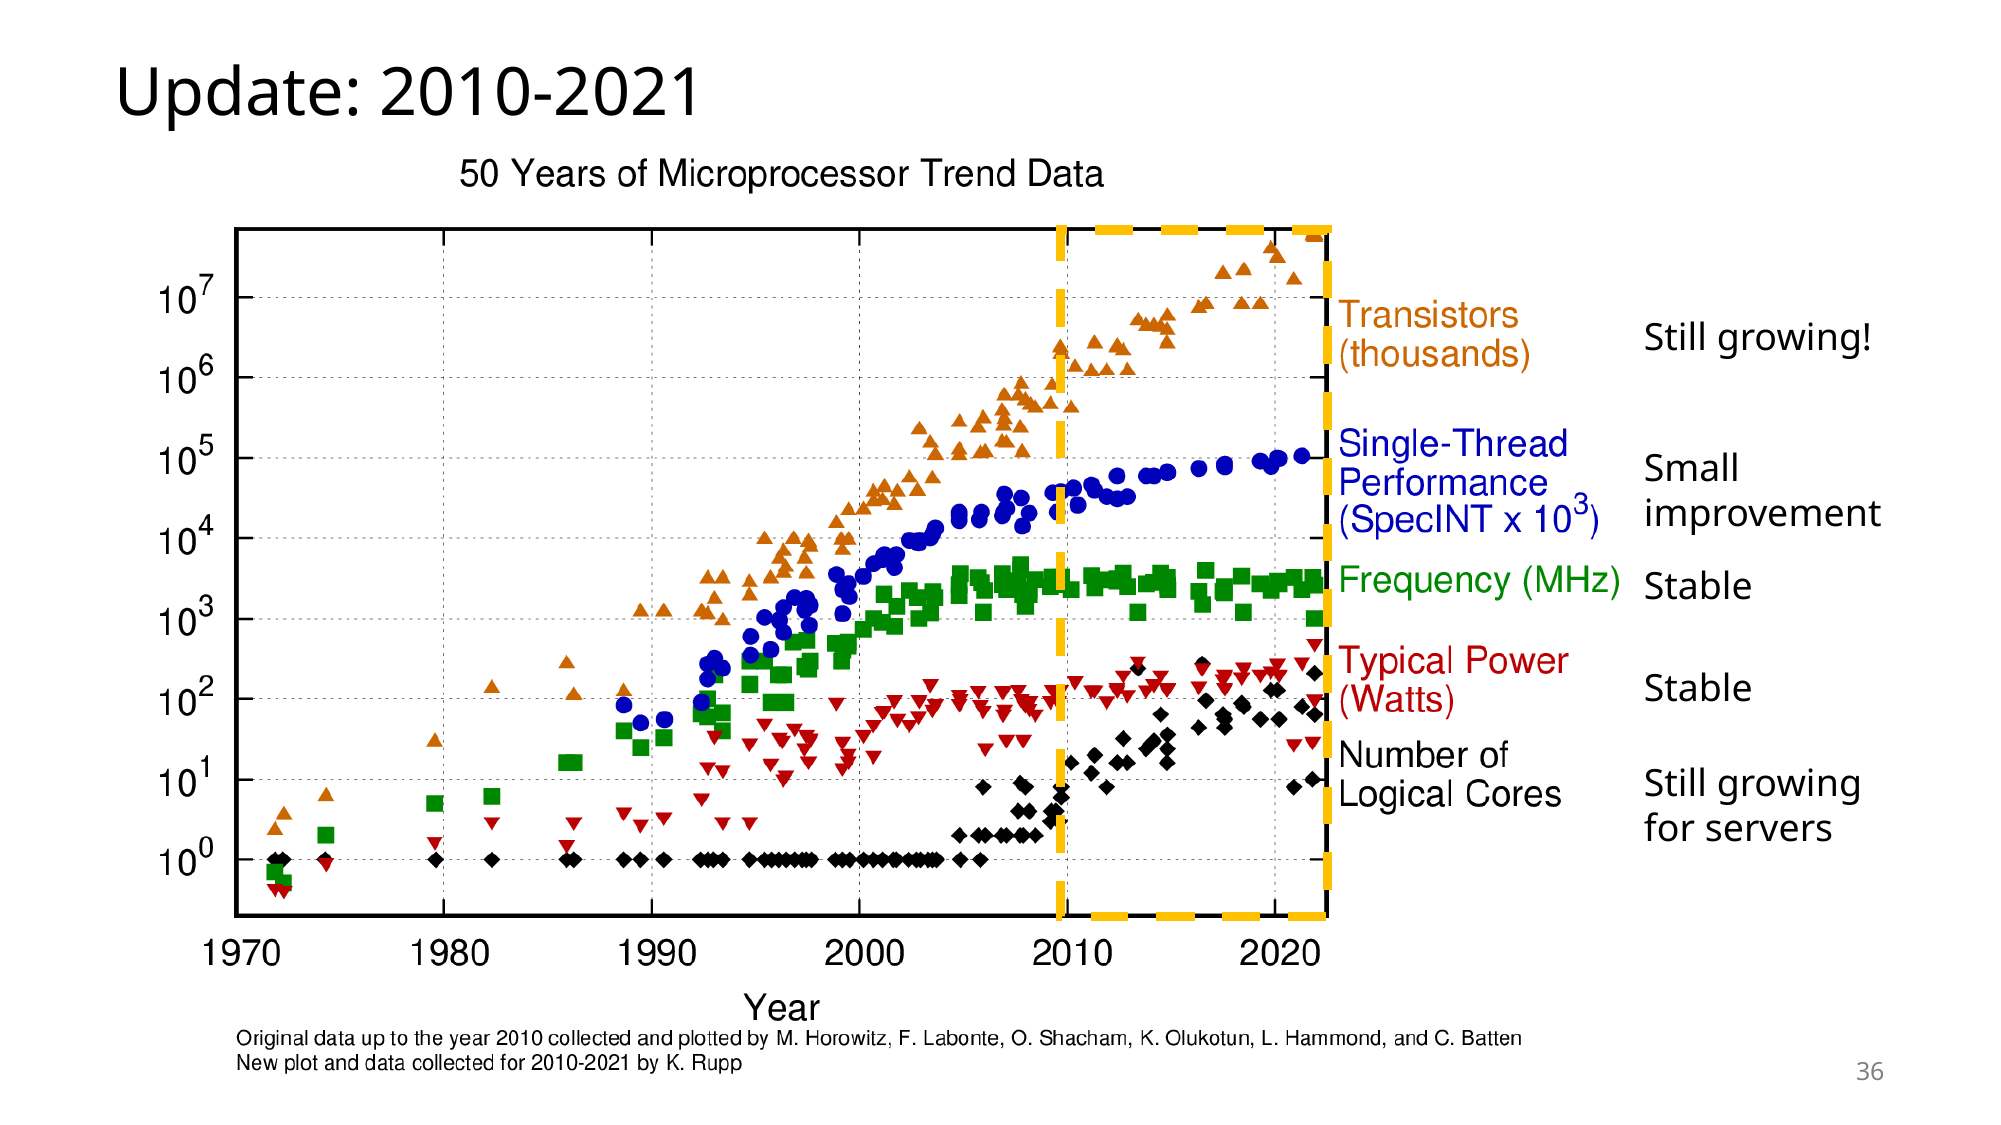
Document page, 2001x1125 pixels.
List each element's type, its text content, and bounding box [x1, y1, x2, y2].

text_box Small improvement [1630, 437, 1914, 542]
title Update: 2010-2021 [99, 37, 1900, 150]
text_box Still growing! [1630, 305, 1914, 366]
slide_number 36 [1749, 1042, 1900, 1103]
picture [114, 48, 1630, 1106]
text_box Stable [1630, 554, 1914, 615]
text_box Stable [1630, 656, 1914, 717]
text_box Still growing for servers [1630, 751, 1914, 856]
